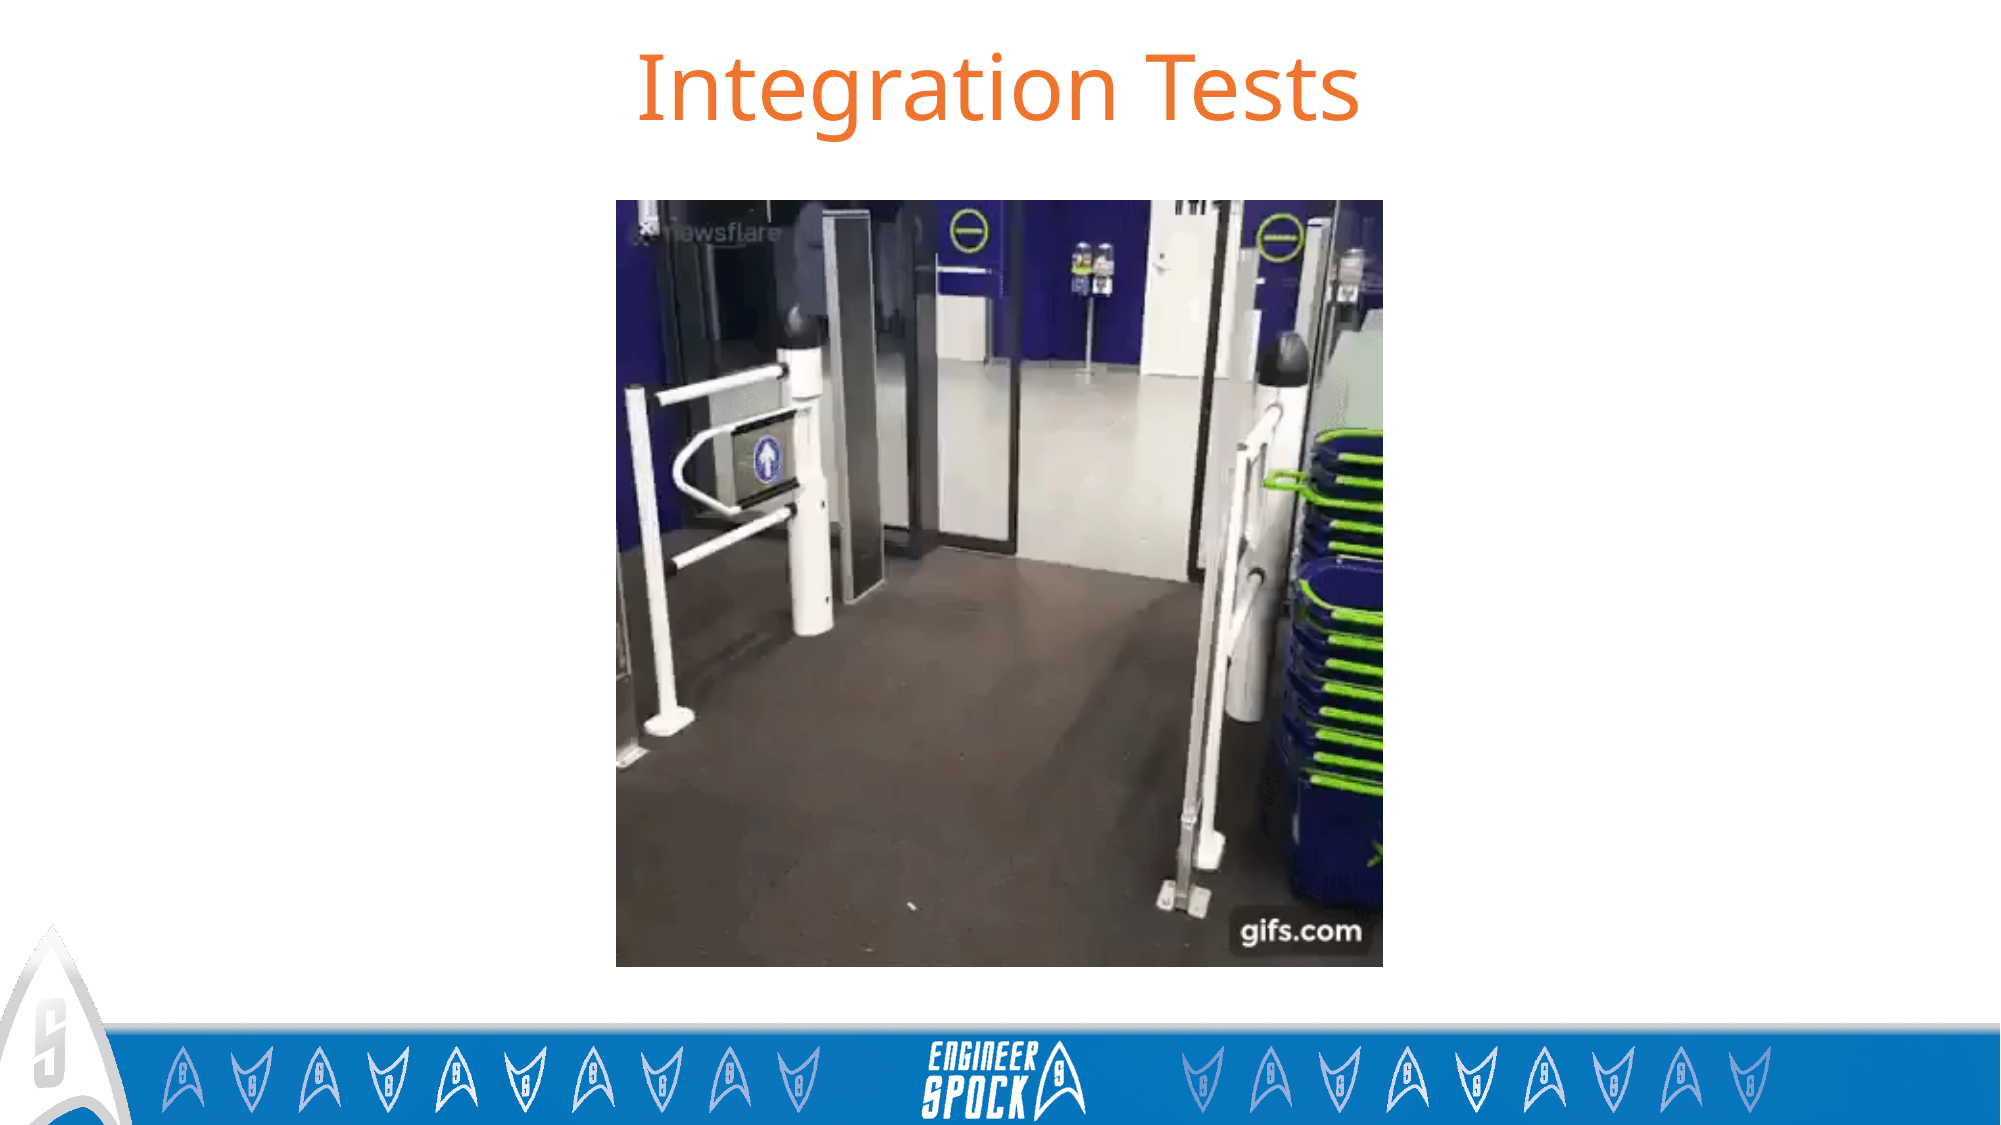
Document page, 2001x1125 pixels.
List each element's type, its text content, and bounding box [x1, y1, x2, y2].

title Integration Tests [137, 0, 1863, 200]
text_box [616, 199, 1384, 968]
picture [0, 921, 2000, 1125]
